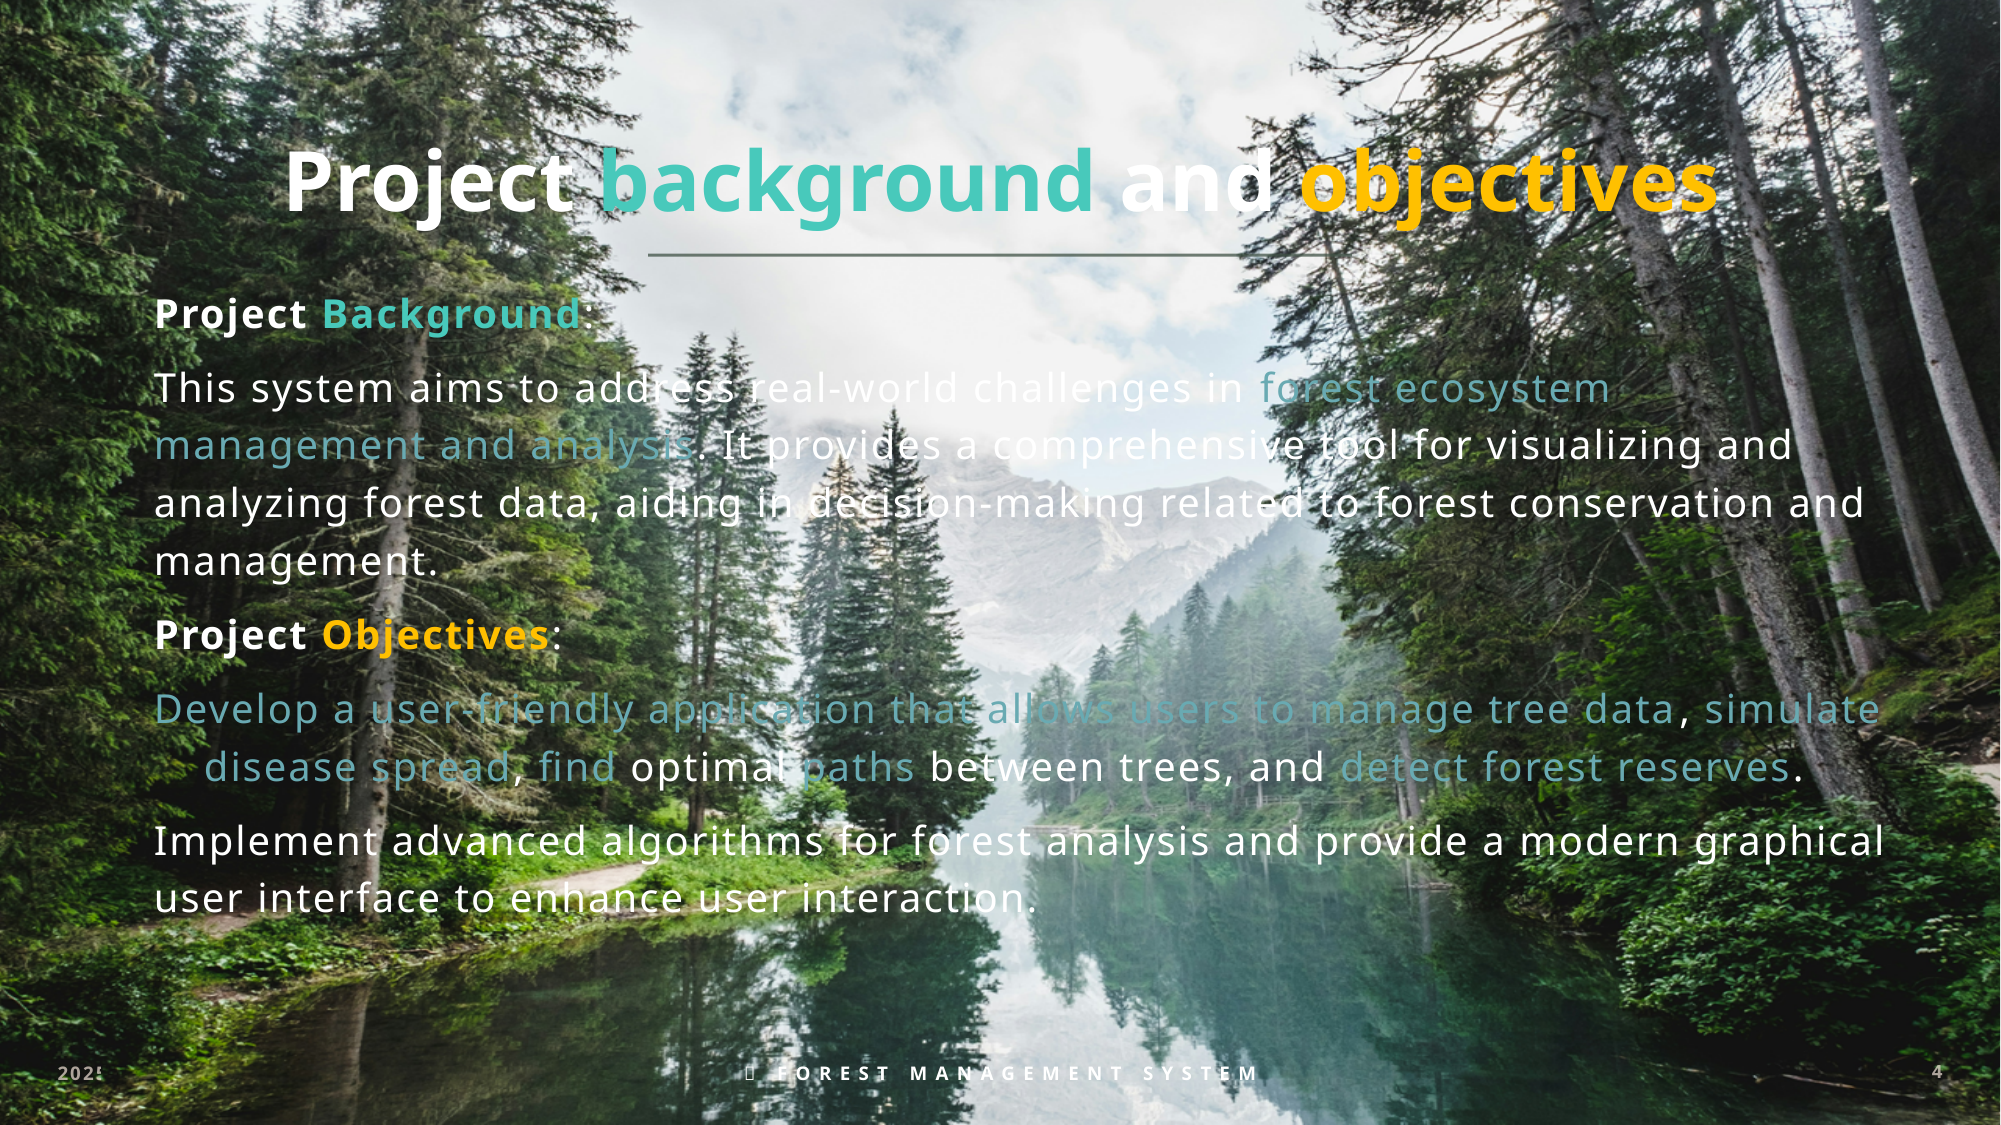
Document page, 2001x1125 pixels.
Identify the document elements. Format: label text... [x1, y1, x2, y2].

list Project Background: This system aims to address real-world challenges in forest ecosystem management and analysis. It provides a comprehensive tool for visualizing and analyzing forest data, aiding in decision-making related to forest conservation and management. Project Objectives: Develop a user-friendly application that allows users to manage tree data, simulate disease spread, find optimal paths between trees, and detect forest reserves. Implement advanced algorithms for forest analysis and provide a modern graphical user interface to enhance user interaction. [138, 271, 1907, 954]
footer 🌲 Forest Management System [587, 1042, 1413, 1103]
slide_number 4 [1725, 1042, 1958, 1103]
slide_number 2025 [42, 1042, 587, 1103]
title Project background and objectives [138, 104, 1864, 252]
picture [0, 0, 2001, 1125]
